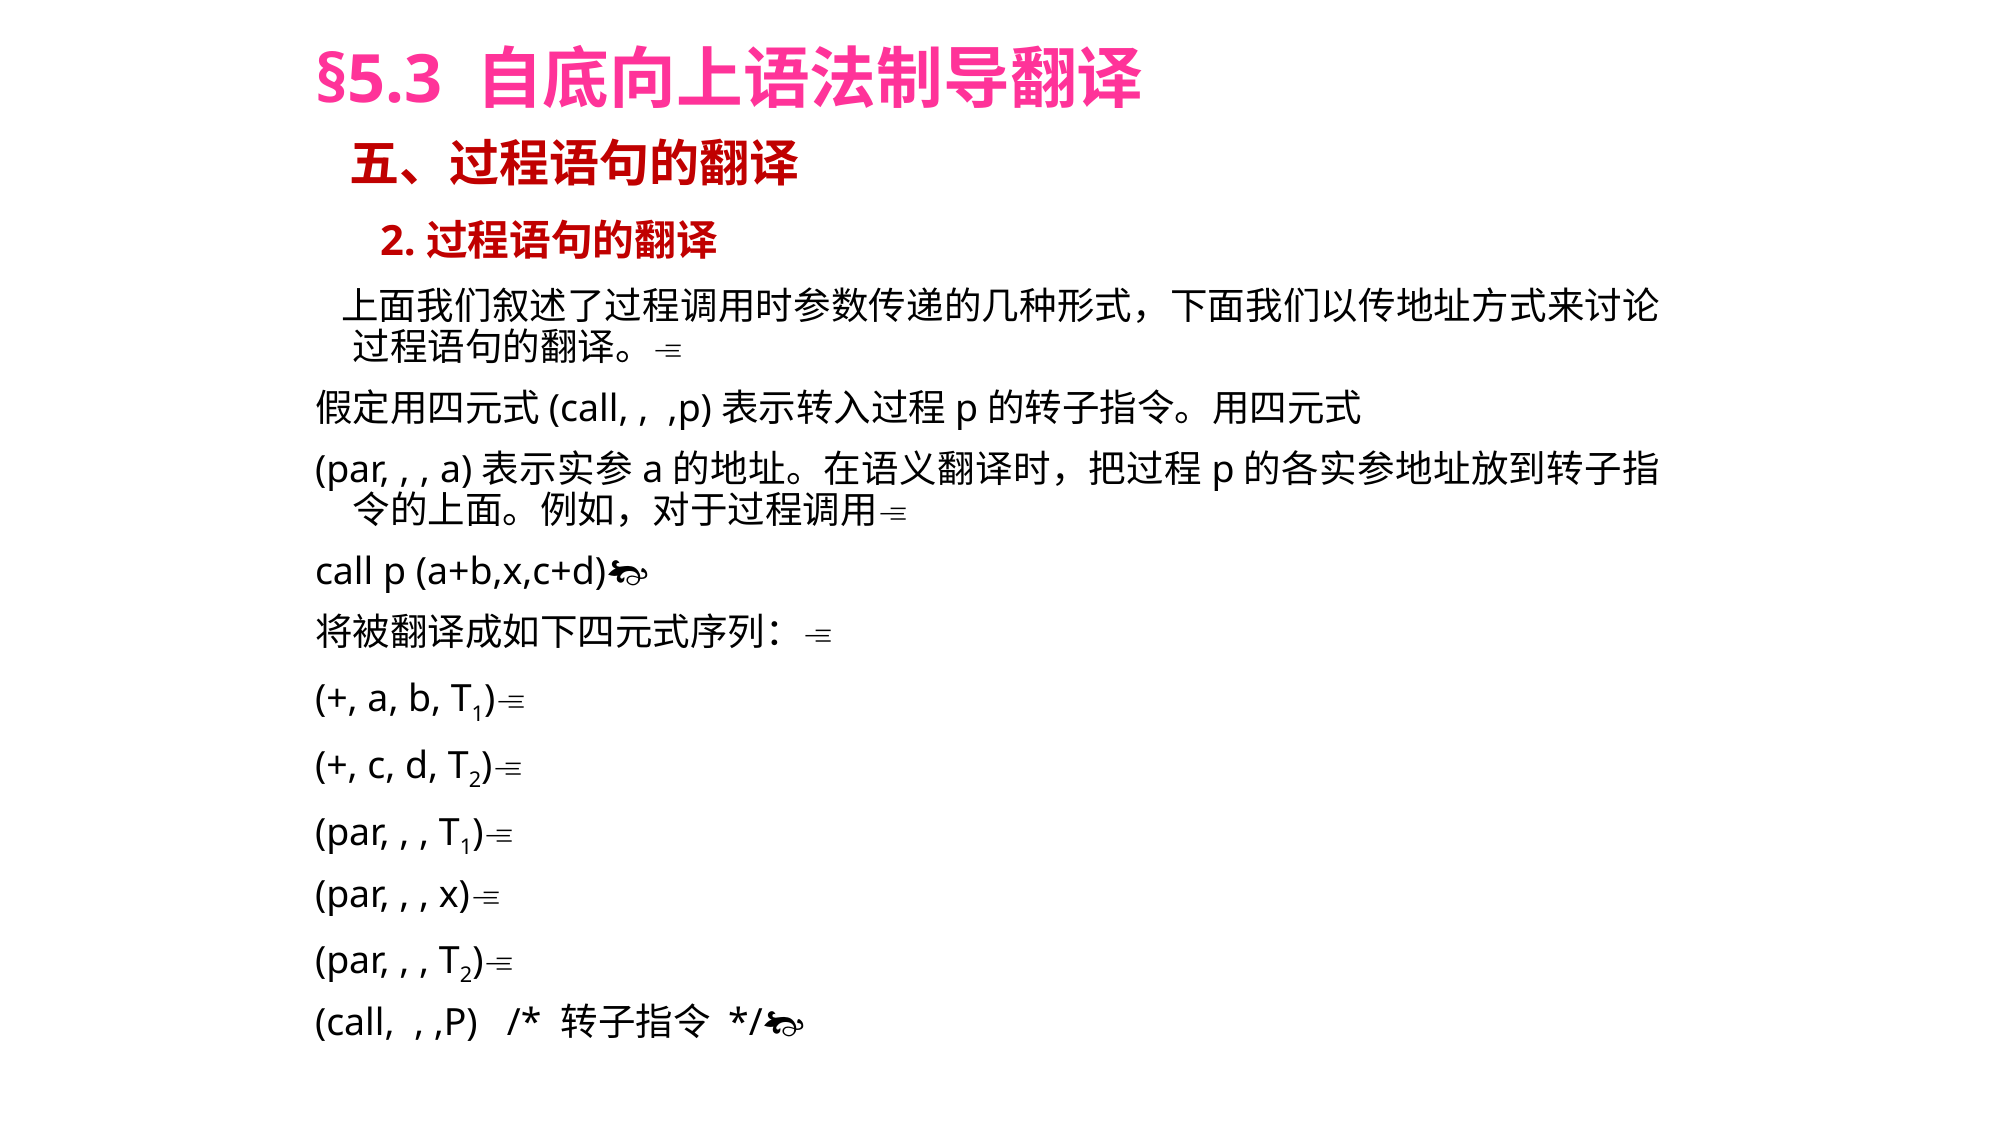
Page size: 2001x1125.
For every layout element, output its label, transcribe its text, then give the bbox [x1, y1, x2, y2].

list §5.3 自底向上语法制导翻译 五、过程语句的翻译 2.过程语句的翻译 上面我们叙述了过程调用时参数传递的几种形式，下面我们以传地址方式来讨论过程语句的翻译。 假定用四元式(call, , ,p)表示转入过程p的转子指令。用四元式 (par, , , a)表示实参a的地址。在语义翻译时，把过程p的各实参地址放到转子指令的上面。例如，对于过程调用 call p (a+b,x,c+d) 将被翻译成如下四元式序列： (+, a, b, T1) (+, c, d, T2) (par, , , T1) (par, , , x) (par, , , T2) (call, , ,P) /* 转子指令 */ [300, 37, 1675, 1050]
